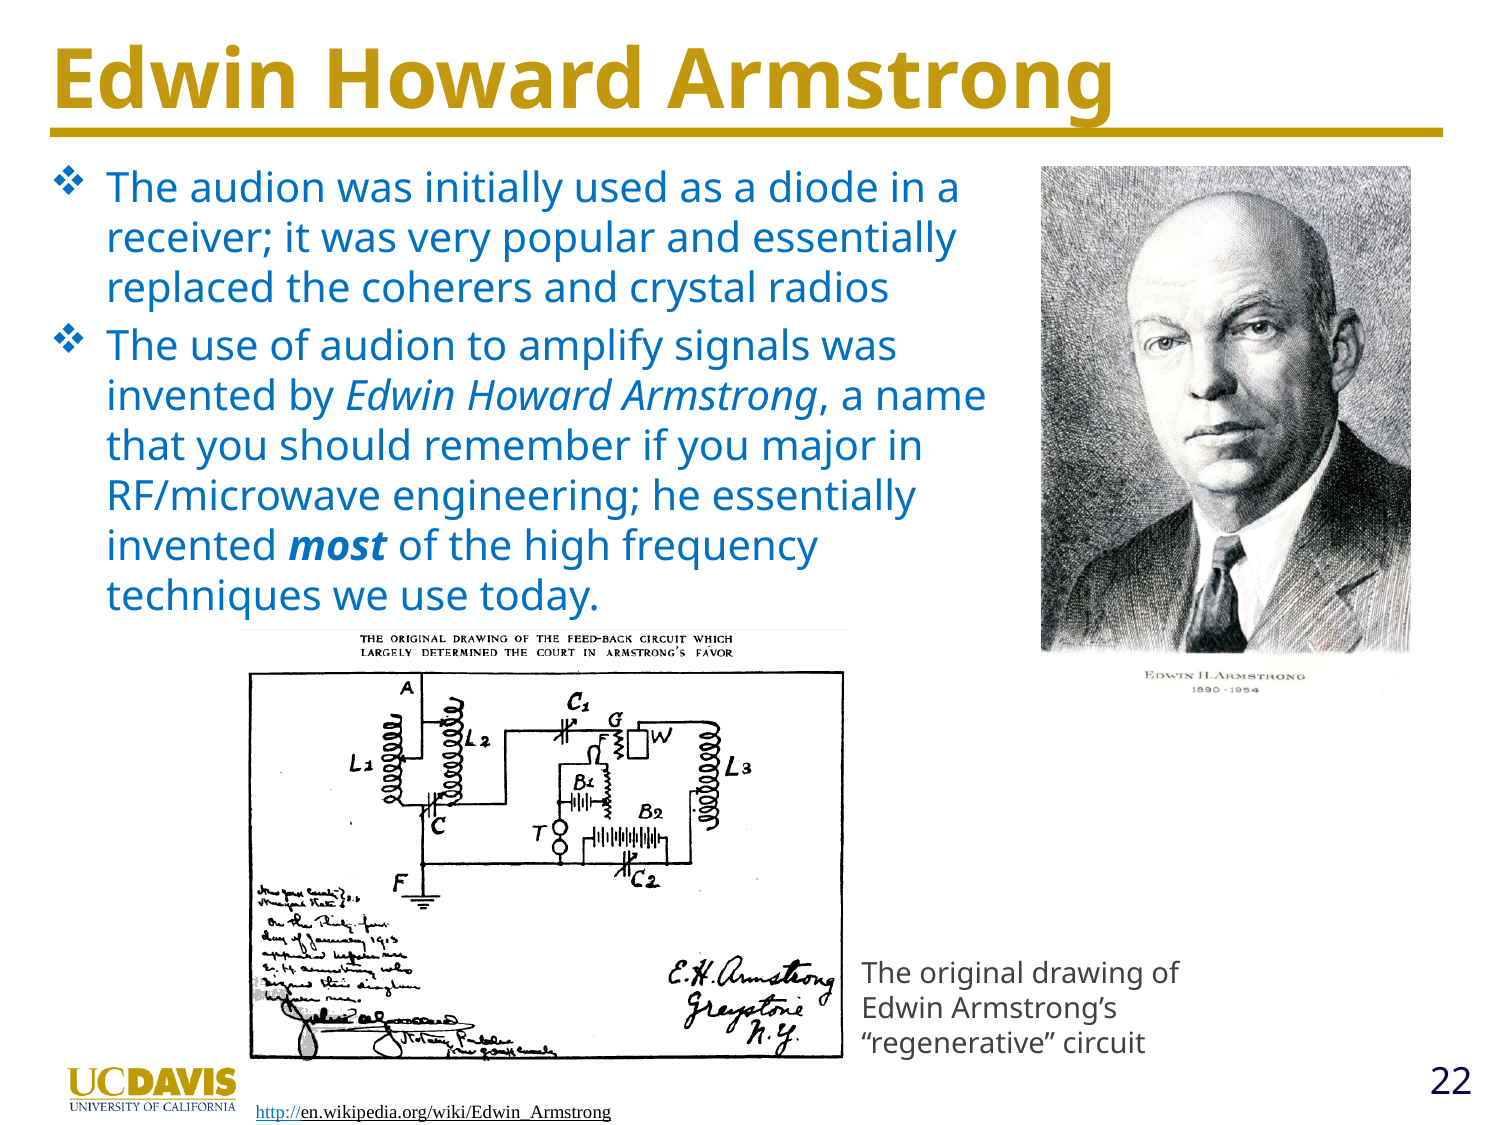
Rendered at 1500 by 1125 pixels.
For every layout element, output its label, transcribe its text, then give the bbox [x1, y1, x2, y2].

text_box The original drawing of Edwin Armstrong’s “regenerative” circuit [854, 946, 1225, 1067]
picture [240, 629, 851, 1069]
picture [1041, 166, 1411, 702]
text_box http://en.wikipedia.org/wiki/Edwin_Armstrong [240, 1092, 991, 1125]
list The audion was initially used as a diode in a receiver; it was very popular and essentially replaced the coherers and crystal radios The use of audion to amplify signals was invented by Edwin Howard Armstrong, a name that you should remember if you major in RF/microwave engineering; he essentially invented most of the high frequency techniques we use today. [49, 152, 1036, 865]
title Edwin Howard Armstrong [49, 0, 1273, 151]
picture [67, 1067, 236, 1111]
